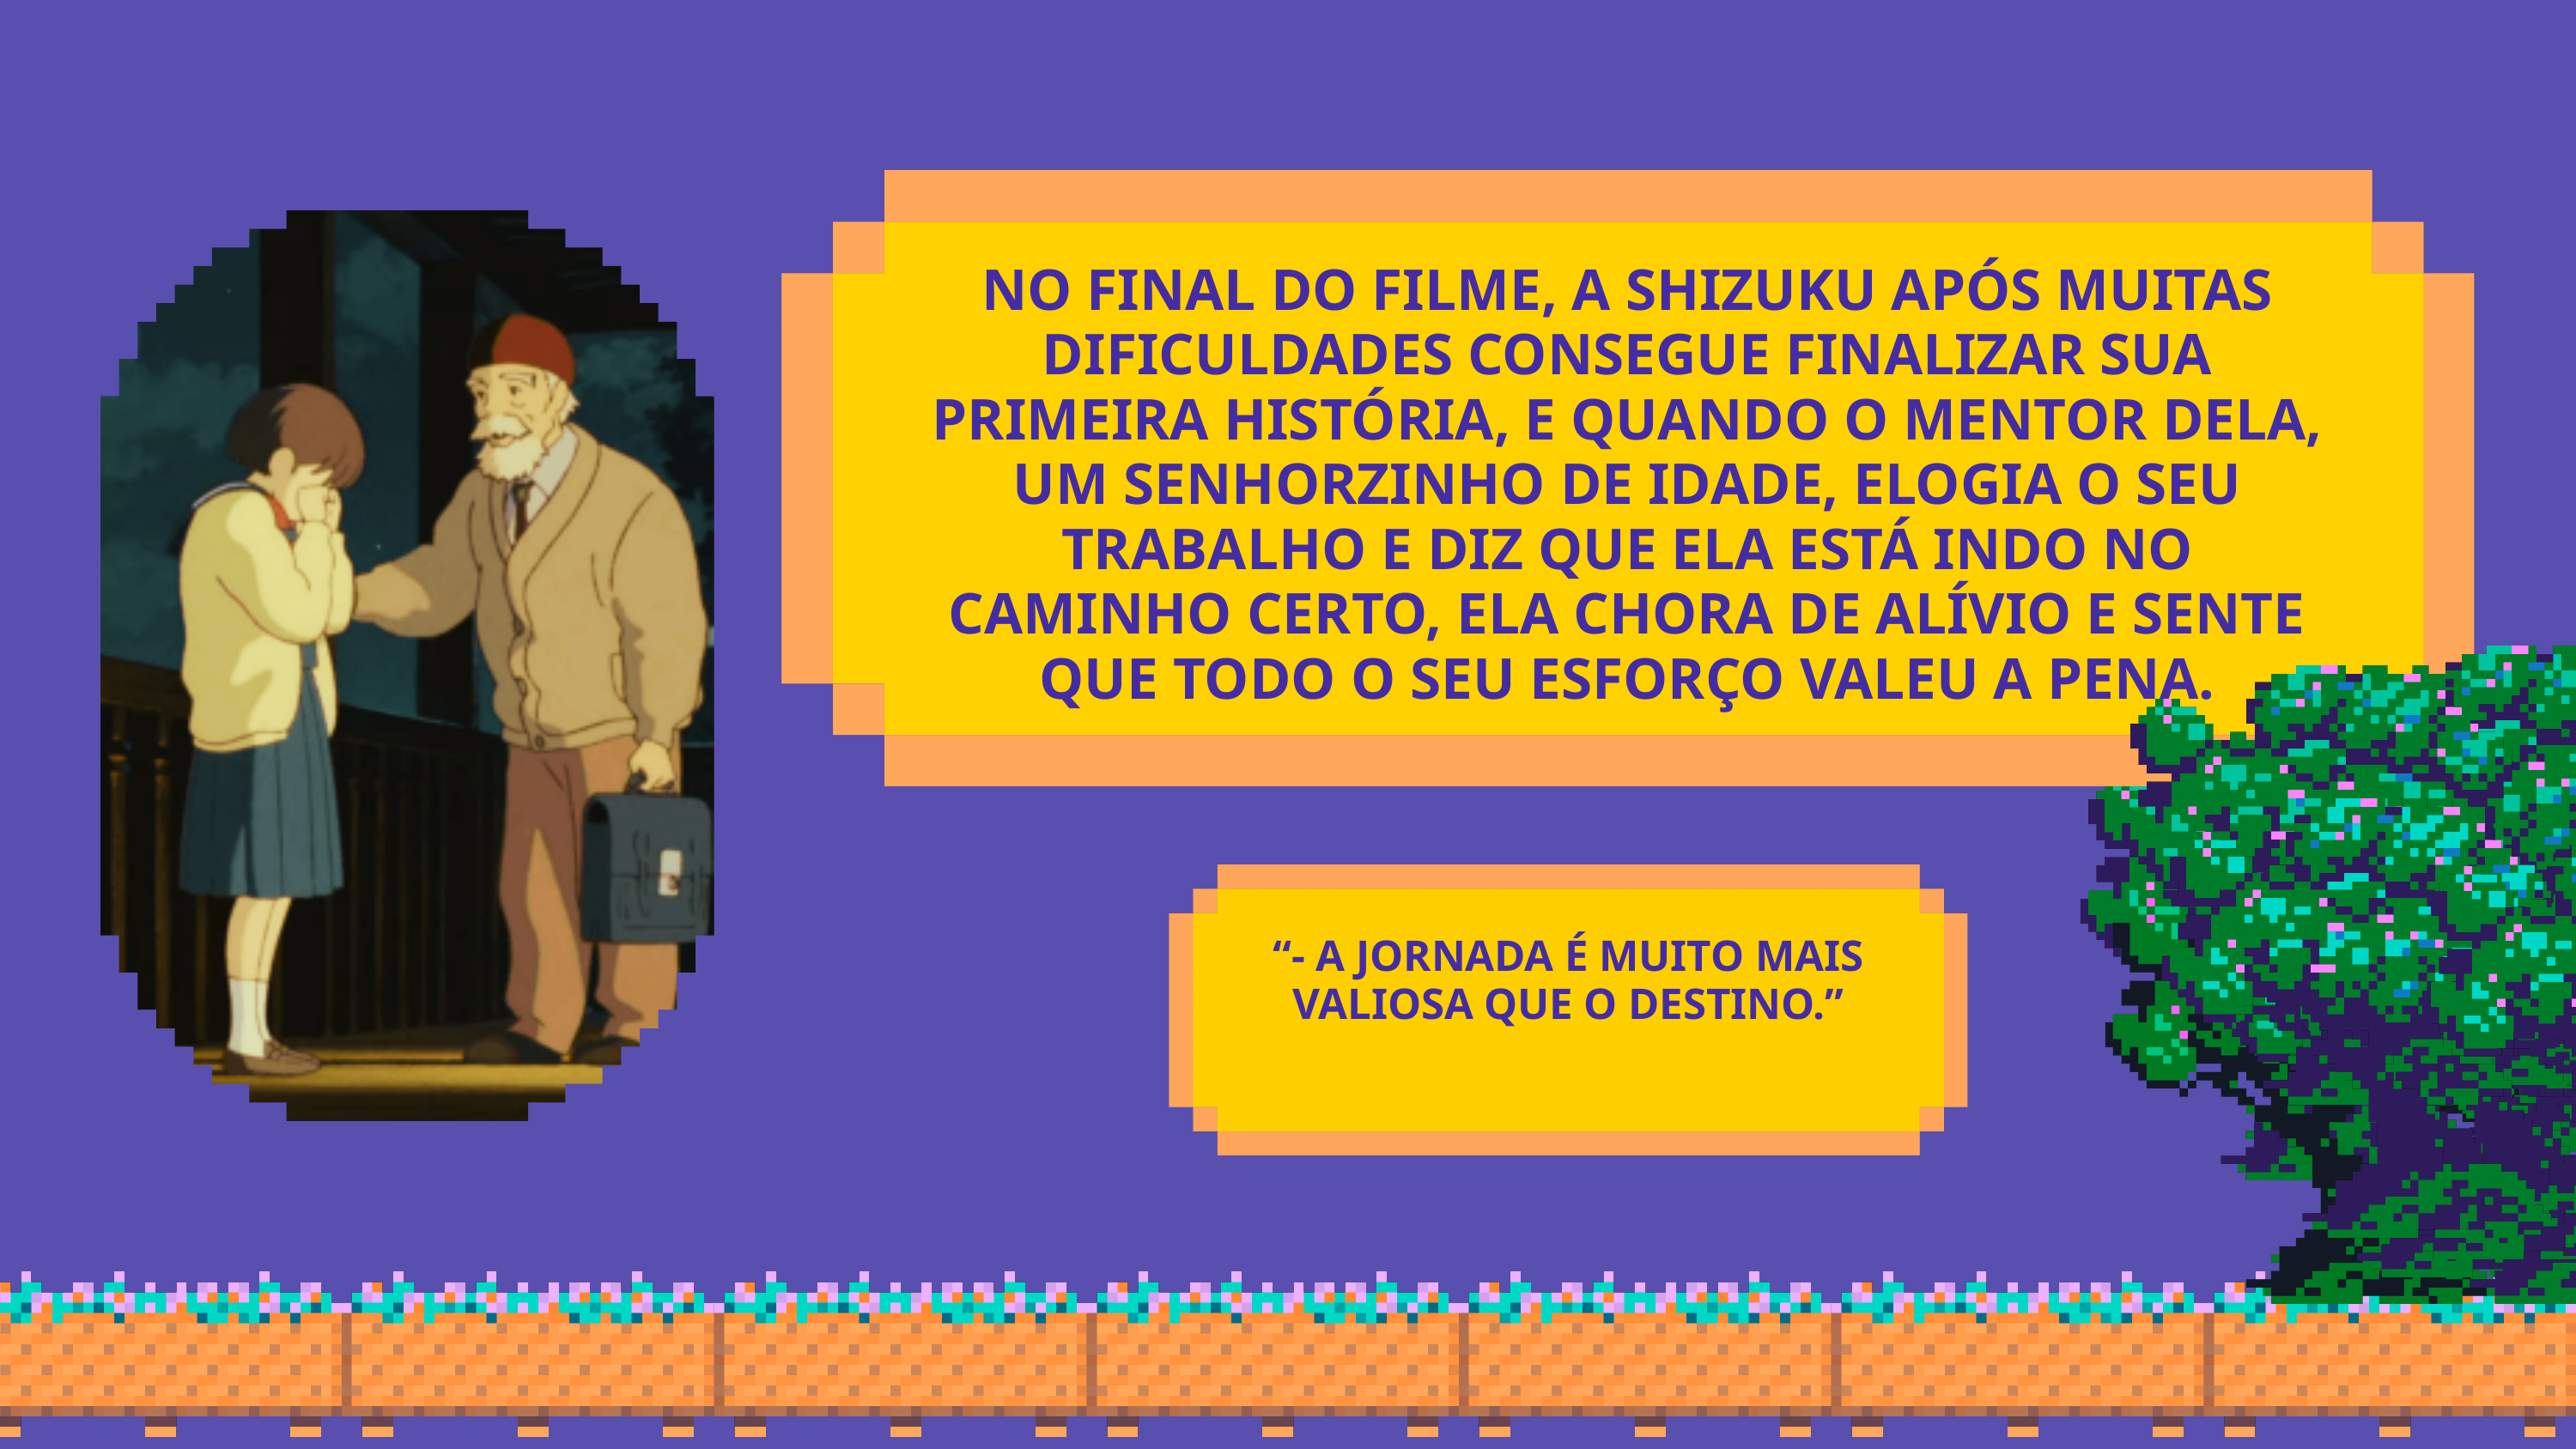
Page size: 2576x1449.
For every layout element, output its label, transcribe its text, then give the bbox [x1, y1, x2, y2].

text_box [2215, 1238, 2329, 1277]
text_box [0, 1271, 342, 1437]
text_box [1169, 864, 1968, 1156]
text_box [2080, 786, 2122, 1180]
text_box [2267, 1238, 2422, 1259]
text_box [100, 209, 714, 1122]
text_box [1087, 1271, 1459, 1437]
text_box [2422, 1272, 2576, 1304]
text_box [2422, 833, 2576, 1272]
text_box [2204, 1304, 2576, 1437]
text_box NO FINAL DO FILME, A SHIZUKU APÓS MUITAS DIFICULDADES CONSEGUE FINALIZAR SUA PRIMEIRA HISTÓRIA, E QUANDO O MENTOR DELA, UM SENHORZINHO DE IDADE, ELOGIA O SEU TRABALHO E DIZ QUE ELA ESTÁ INDO NO CAMINHO CERTO, ELA CHORA DE ALÍVIO E SENTE QUE TODO O SEU ESFORÇO VALEU A PENA. [912, 256, 2343, 711]
text_box [2105, 864, 2329, 1304]
text_box “- A JORNADA É MUITO MAIS VALIOSA QUE O DESTINO.” [1272, 931, 1864, 1028]
text_box [2161, 798, 2576, 1238]
text_box [1832, 1271, 2204, 1437]
text_box [1459, 1271, 1832, 1437]
text_box [781, 170, 2475, 786]
text_box [2329, 1259, 2422, 1304]
text_box [2343, 646, 2576, 798]
text_box [342, 1271, 714, 1437]
text_box [714, 1271, 1087, 1437]
text_box [2122, 665, 2537, 1105]
